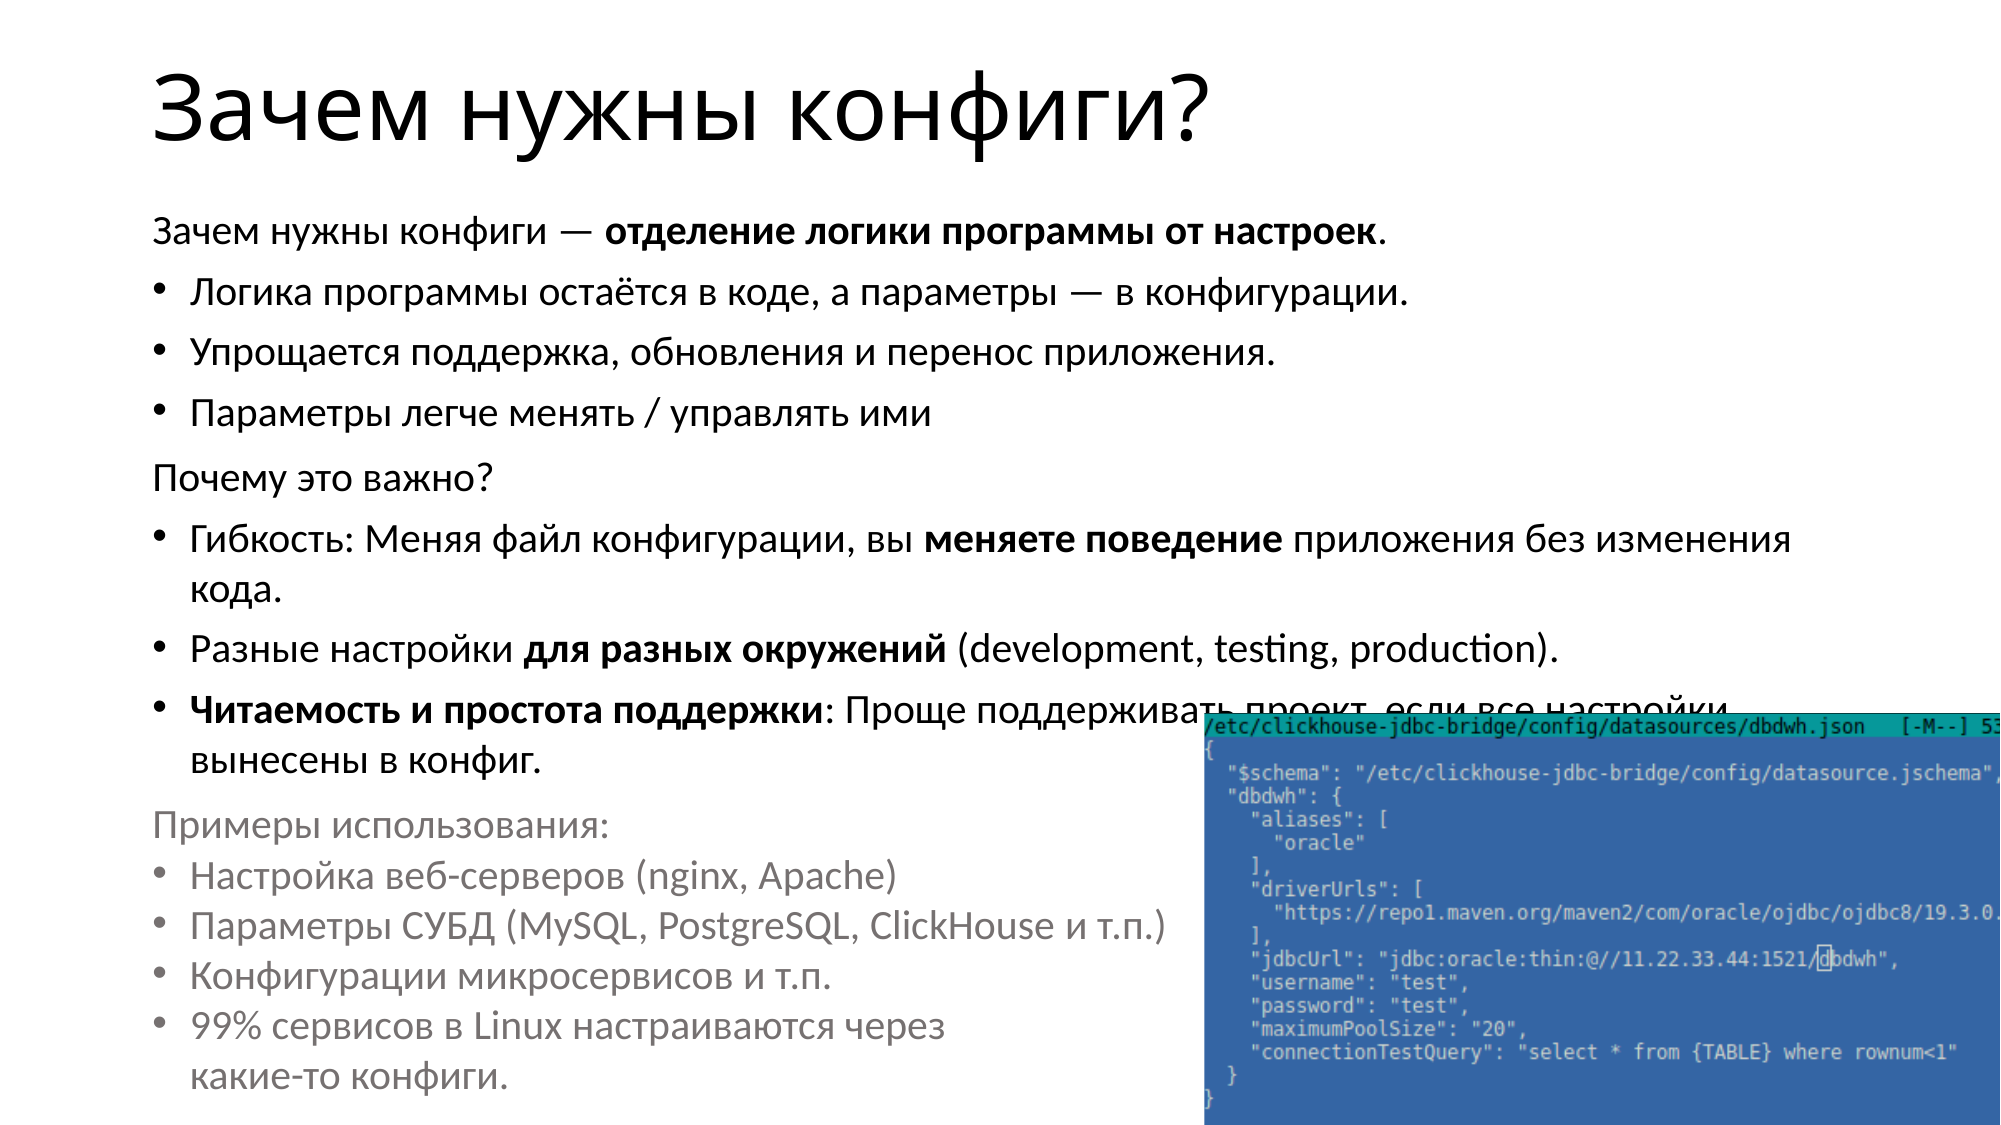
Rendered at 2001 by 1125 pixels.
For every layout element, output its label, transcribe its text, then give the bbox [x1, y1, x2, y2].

title Зачем нужны конфиги? [137, 38, 1863, 184]
list Зачем нужны конфиги — отделение логики программы от настроек. Логика программы остаётся в коде, а параметры — в конфигурации. Упрощается поддержка, обновления и перенос приложения. Параметры легче менять / управлять ими Почему это важно? Гибкость: Меняя файл конфигурации, вы меняете поведение приложения без изменения кода. Разные настройки для разных окружений (development, testing, production). Читаемость и простота поддержки: Проще поддерживать проект, если все настройки вынесены в конфиг. Примеры использования: Настройка веб-серверов (nginx, Apache) Параметры СУБД (MySQL, PostgreSQL, ClickHouse и т.п.) Конфигурации микросервисов и т.п. 99% сервисов в Linux настраиваются через какие-то конфиги. [137, 200, 1863, 1125]
picture [1204, 713, 2000, 1125]
